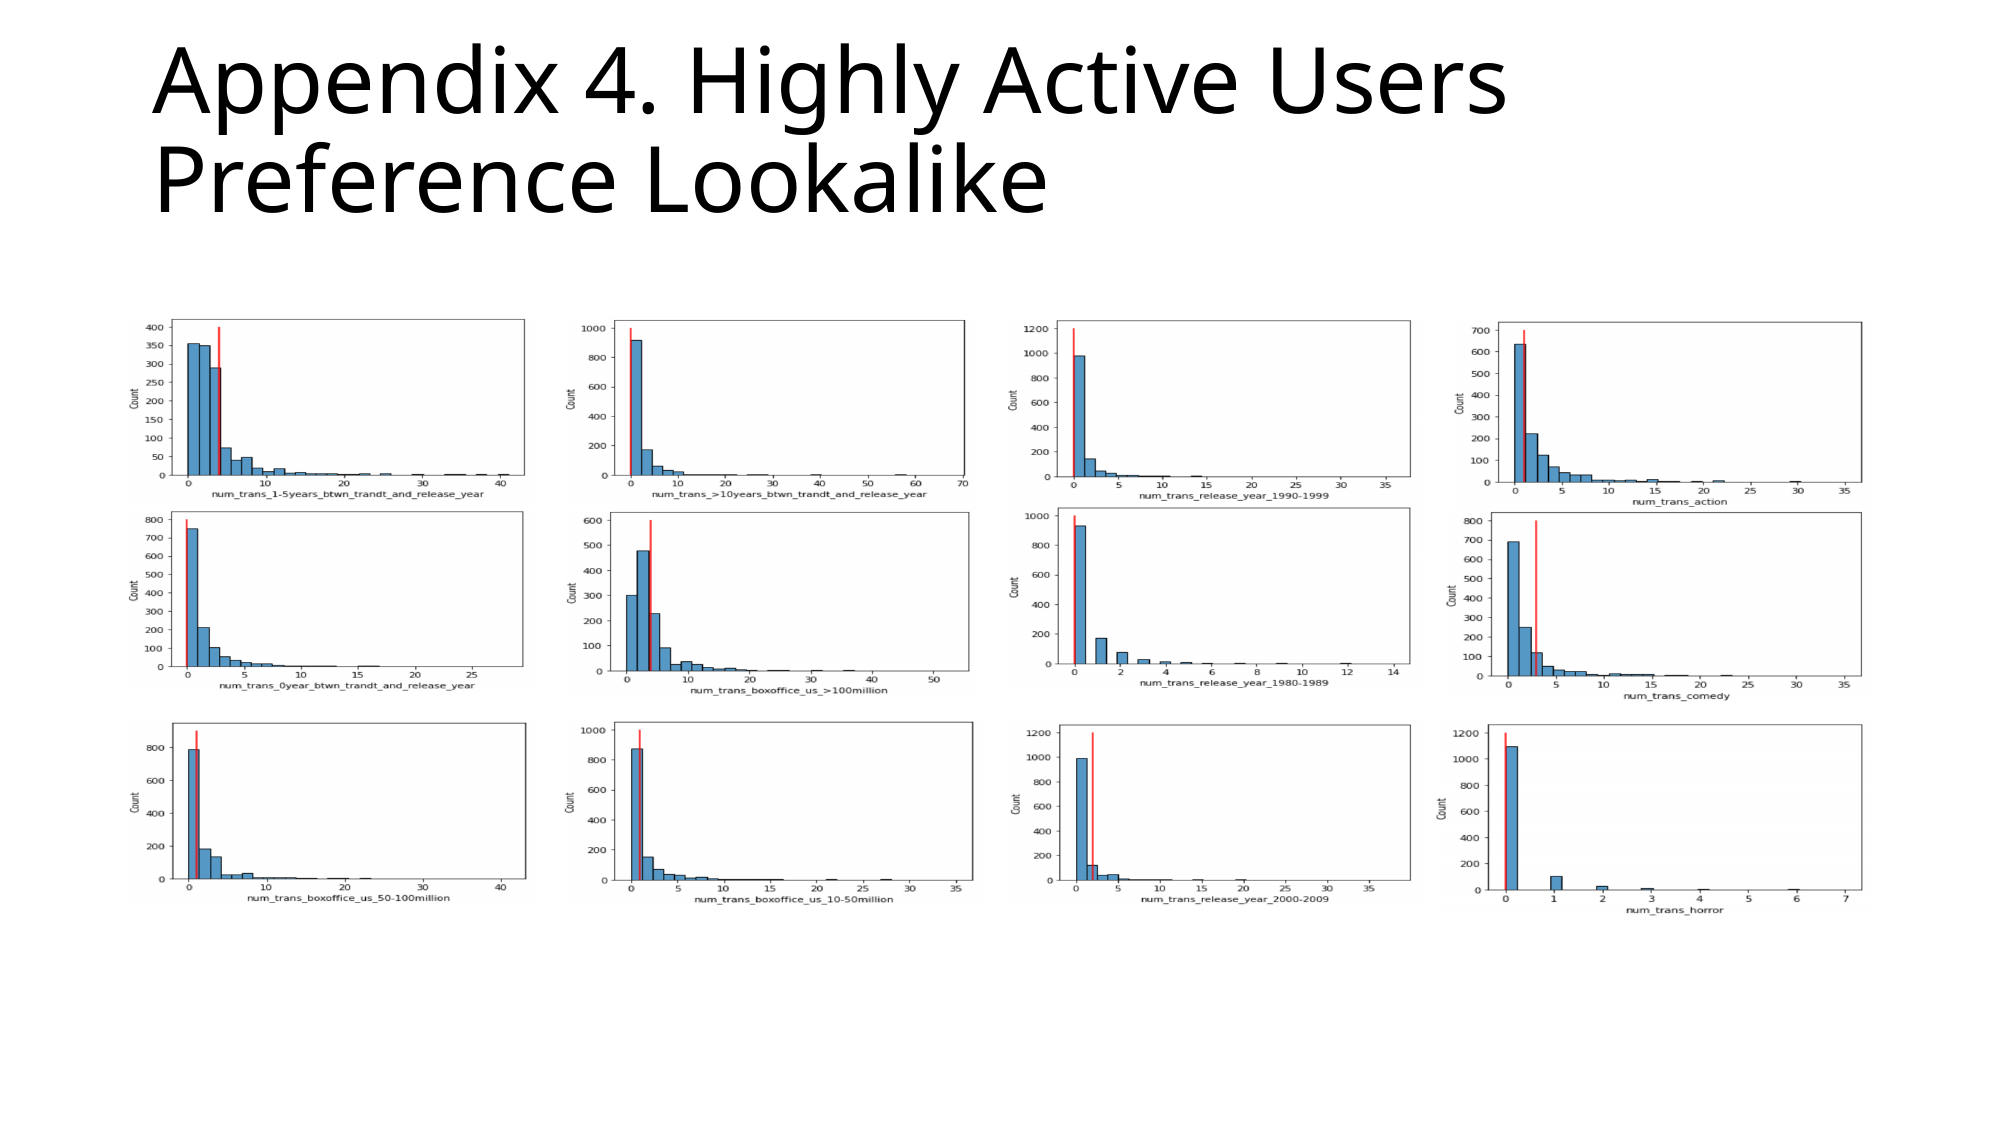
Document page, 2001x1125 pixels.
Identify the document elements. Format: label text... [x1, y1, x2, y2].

title Appendix 4. Highly Active Users Preference Lookalike [137, 24, 1863, 243]
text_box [127, 316, 1873, 917]
